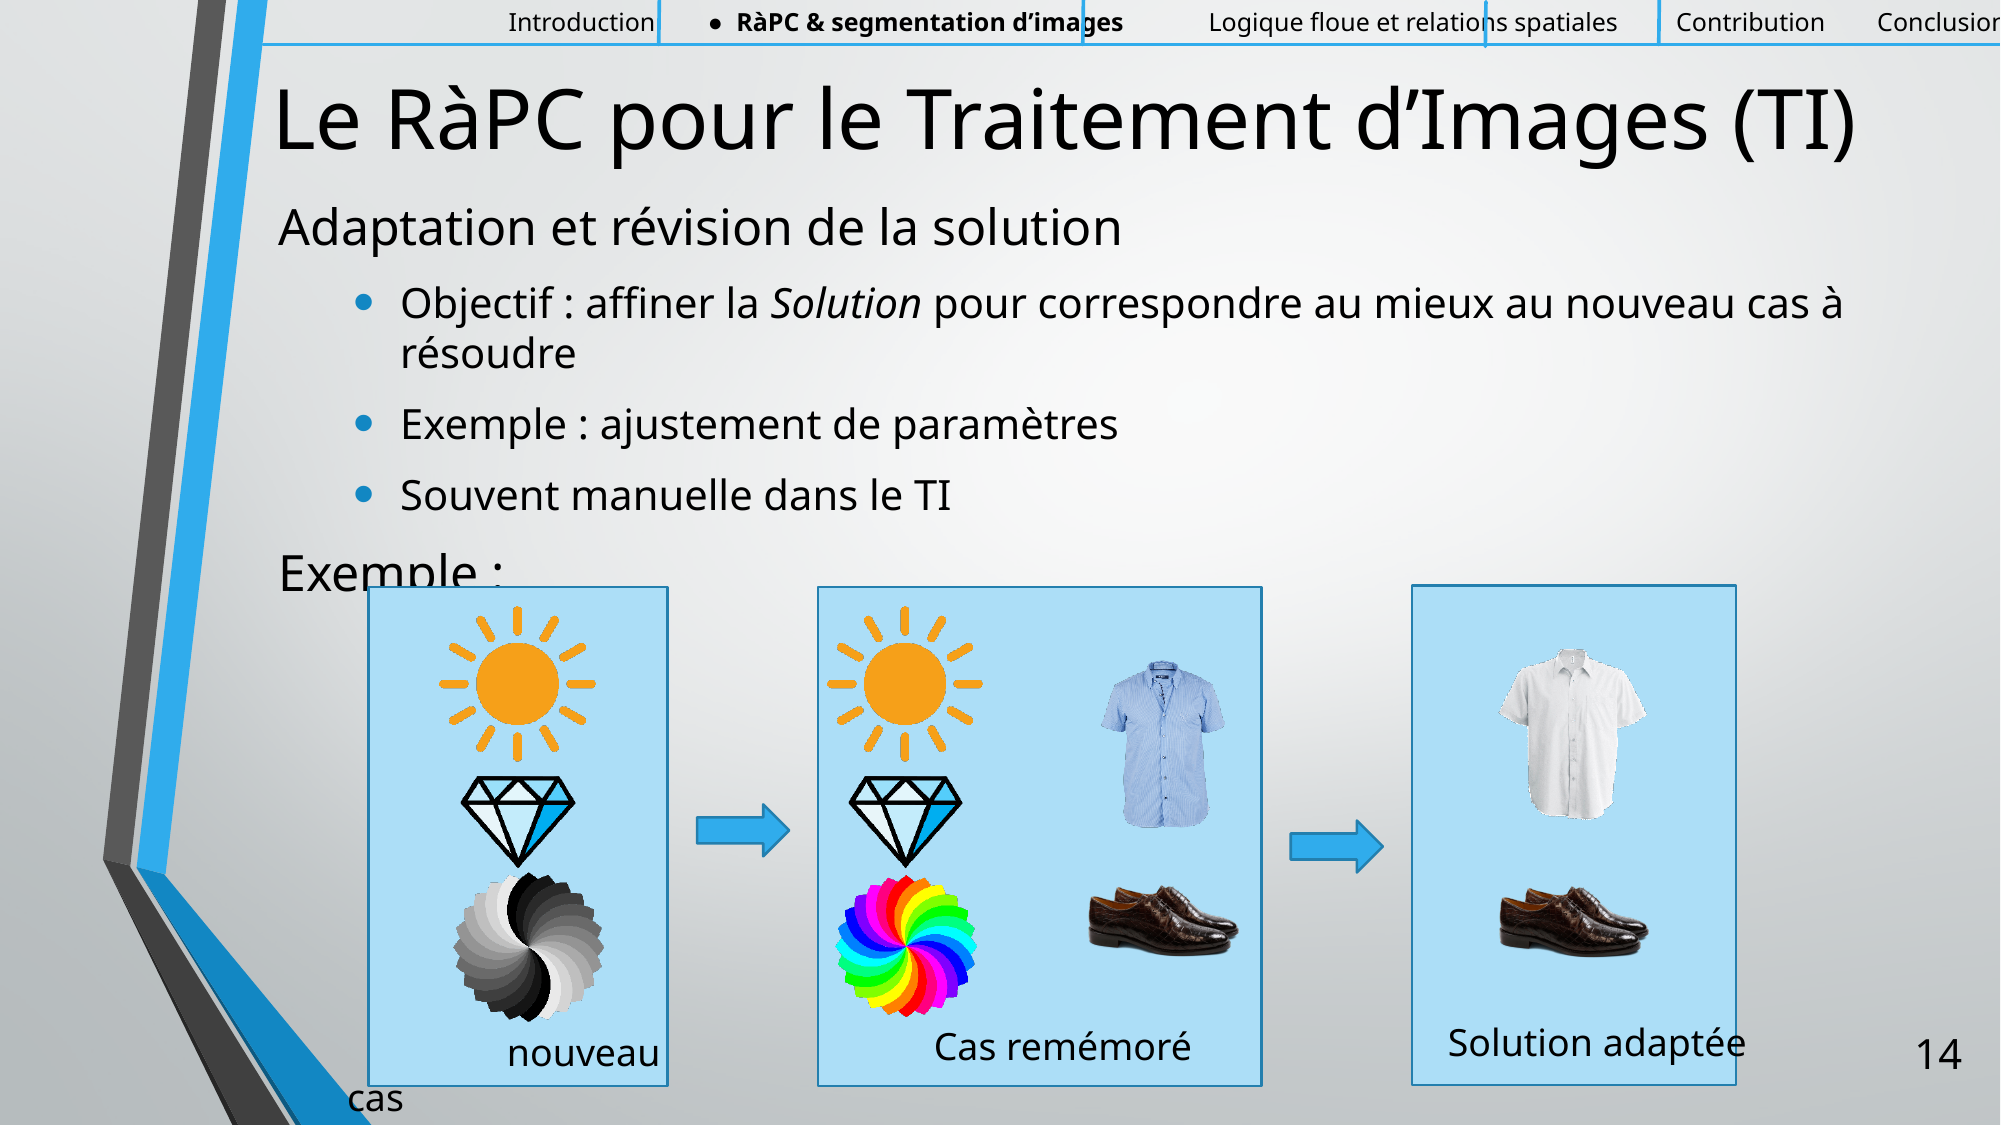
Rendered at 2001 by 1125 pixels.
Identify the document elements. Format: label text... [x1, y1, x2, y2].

text_box [367, 586, 669, 1021]
text_box Introduction ● RàPC & segmentation d’images Logique floue et relations spatiales Contribution Conclusion [472, 0, 657, 43]
text_box Solution adaptée [1433, 1011, 1776, 1072]
picture [1075, 656, 1251, 975]
picture [432, 605, 604, 1023]
text_box Introduction ● RàPC & segmentation d’images Logique floue et relations spatiales Contribution Conclusion [1085, 0, 1484, 43]
text_box [695, 803, 791, 858]
slide_number 14 [1886, 1026, 1978, 1086]
text_box Introduction ● RàPC & segmentation d’images Logique floue et relations spatiales Contribution Conclusion [1488, 0, 1657, 43]
text_box [1289, 819, 1384, 874]
text_box [1411, 584, 1737, 1086]
picture [1494, 641, 1651, 975]
list Adaptation et révision de la solution Objectif : affiner la Solution pour correspondre au mieux au nouveau cas à résoudre Exemple : ajustement de paramètres Souvent manuelle dans le TI Exemple : [263, 188, 1907, 997]
picture [820, 605, 992, 1018]
text_box nouveau cas [332, 1021, 725, 1125]
text_box Introduction ● RàPC & segmentation d’images Logique floue et relations spatiales Contribution Conclusion [1661, 0, 2000, 43]
text_box Introduction ● RàPC & segmentation d’images Logique floue et relations spatiales Contribution Conclusion [661, 0, 1081, 43]
title Le RàPC pour le Traitement d’Images (TI) [243, 44, 1887, 189]
text_box Cas remémoré [918, 1015, 1262, 1076]
text_box [817, 586, 1263, 1087]
